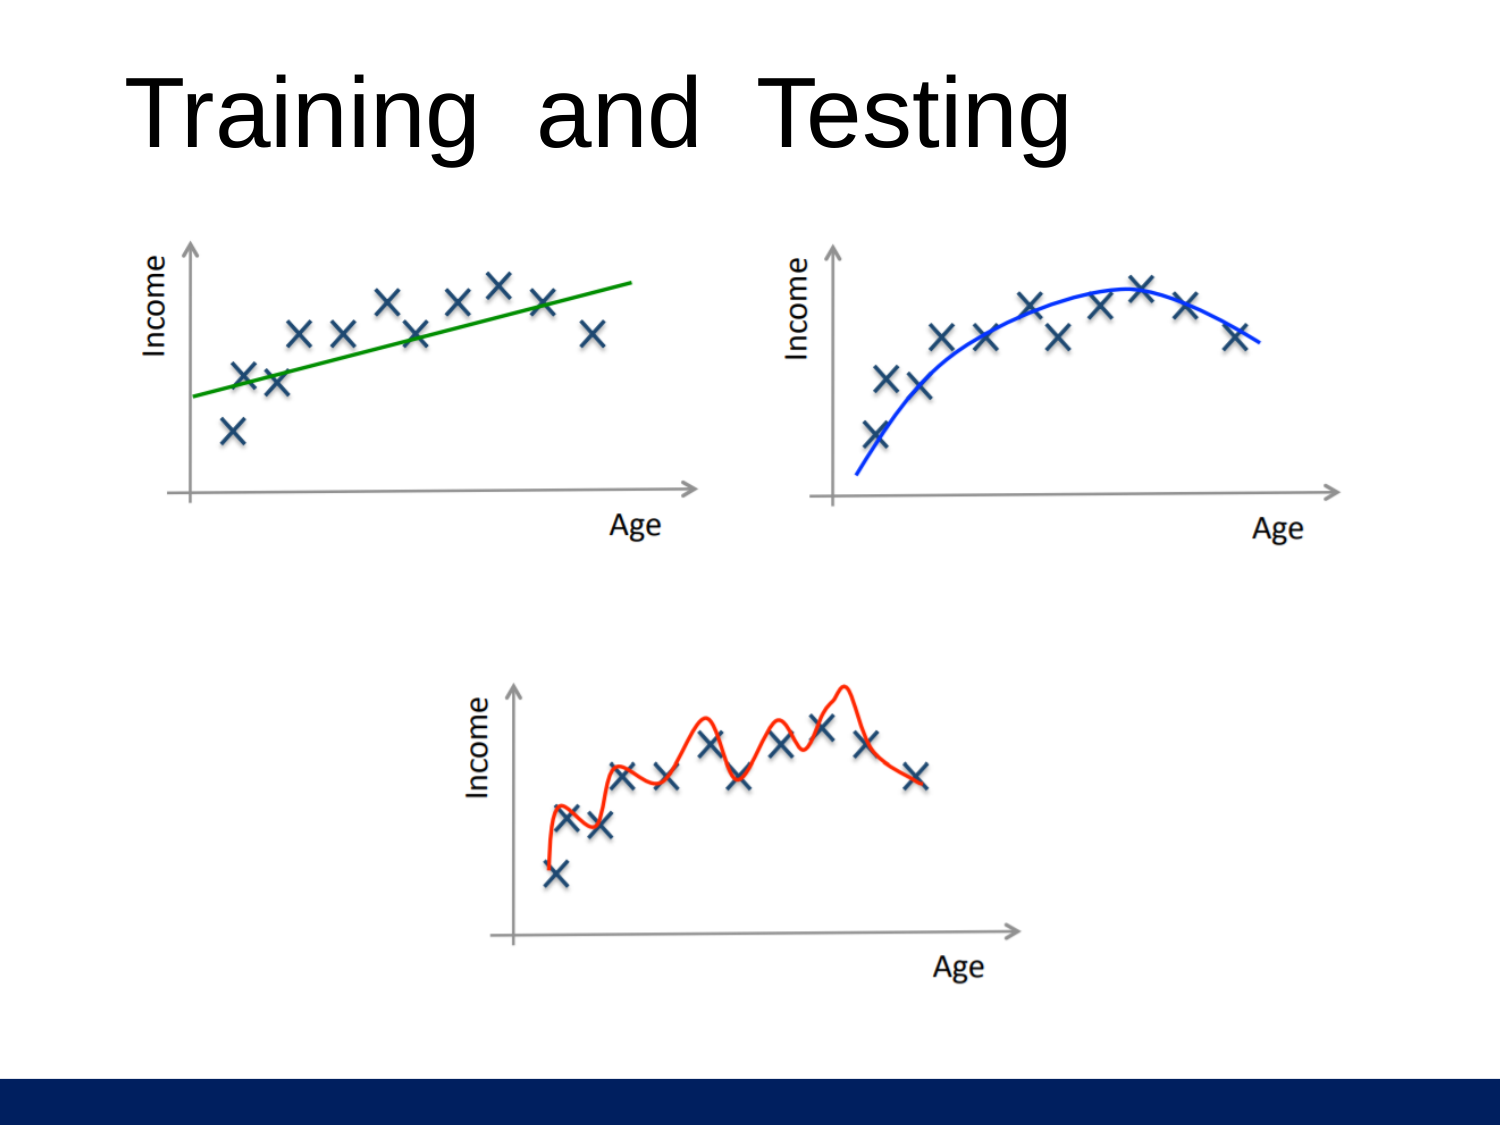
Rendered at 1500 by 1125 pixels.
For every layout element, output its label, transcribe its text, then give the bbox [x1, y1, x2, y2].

title Training and Testing [124, 47, 1376, 170]
picture [99, 224, 1369, 995]
